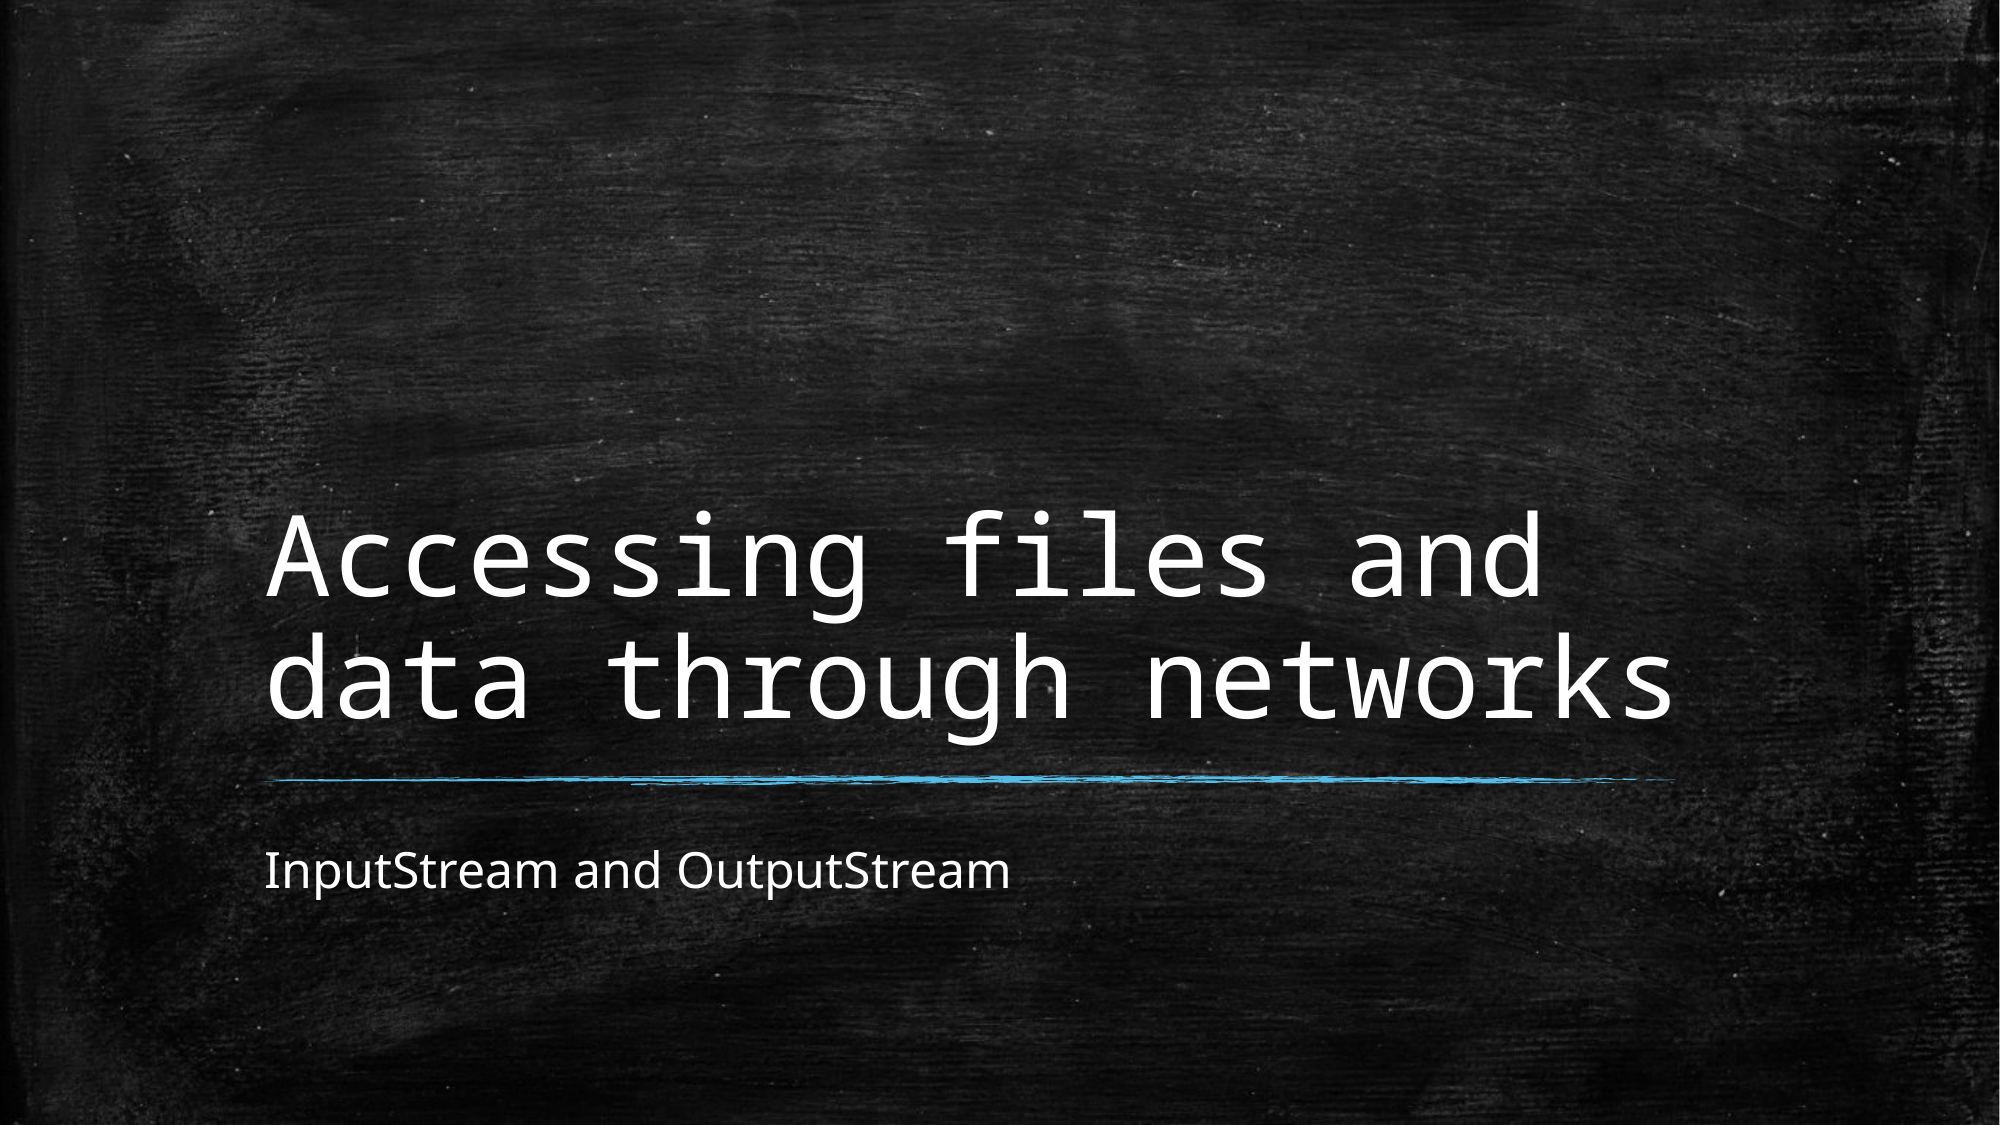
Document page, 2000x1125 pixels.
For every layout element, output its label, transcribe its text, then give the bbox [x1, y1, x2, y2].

title Accessing files and data through networks [249, 312, 1750, 750]
subtitle InputStream and OutputStream [249, 837, 1750, 1013]
